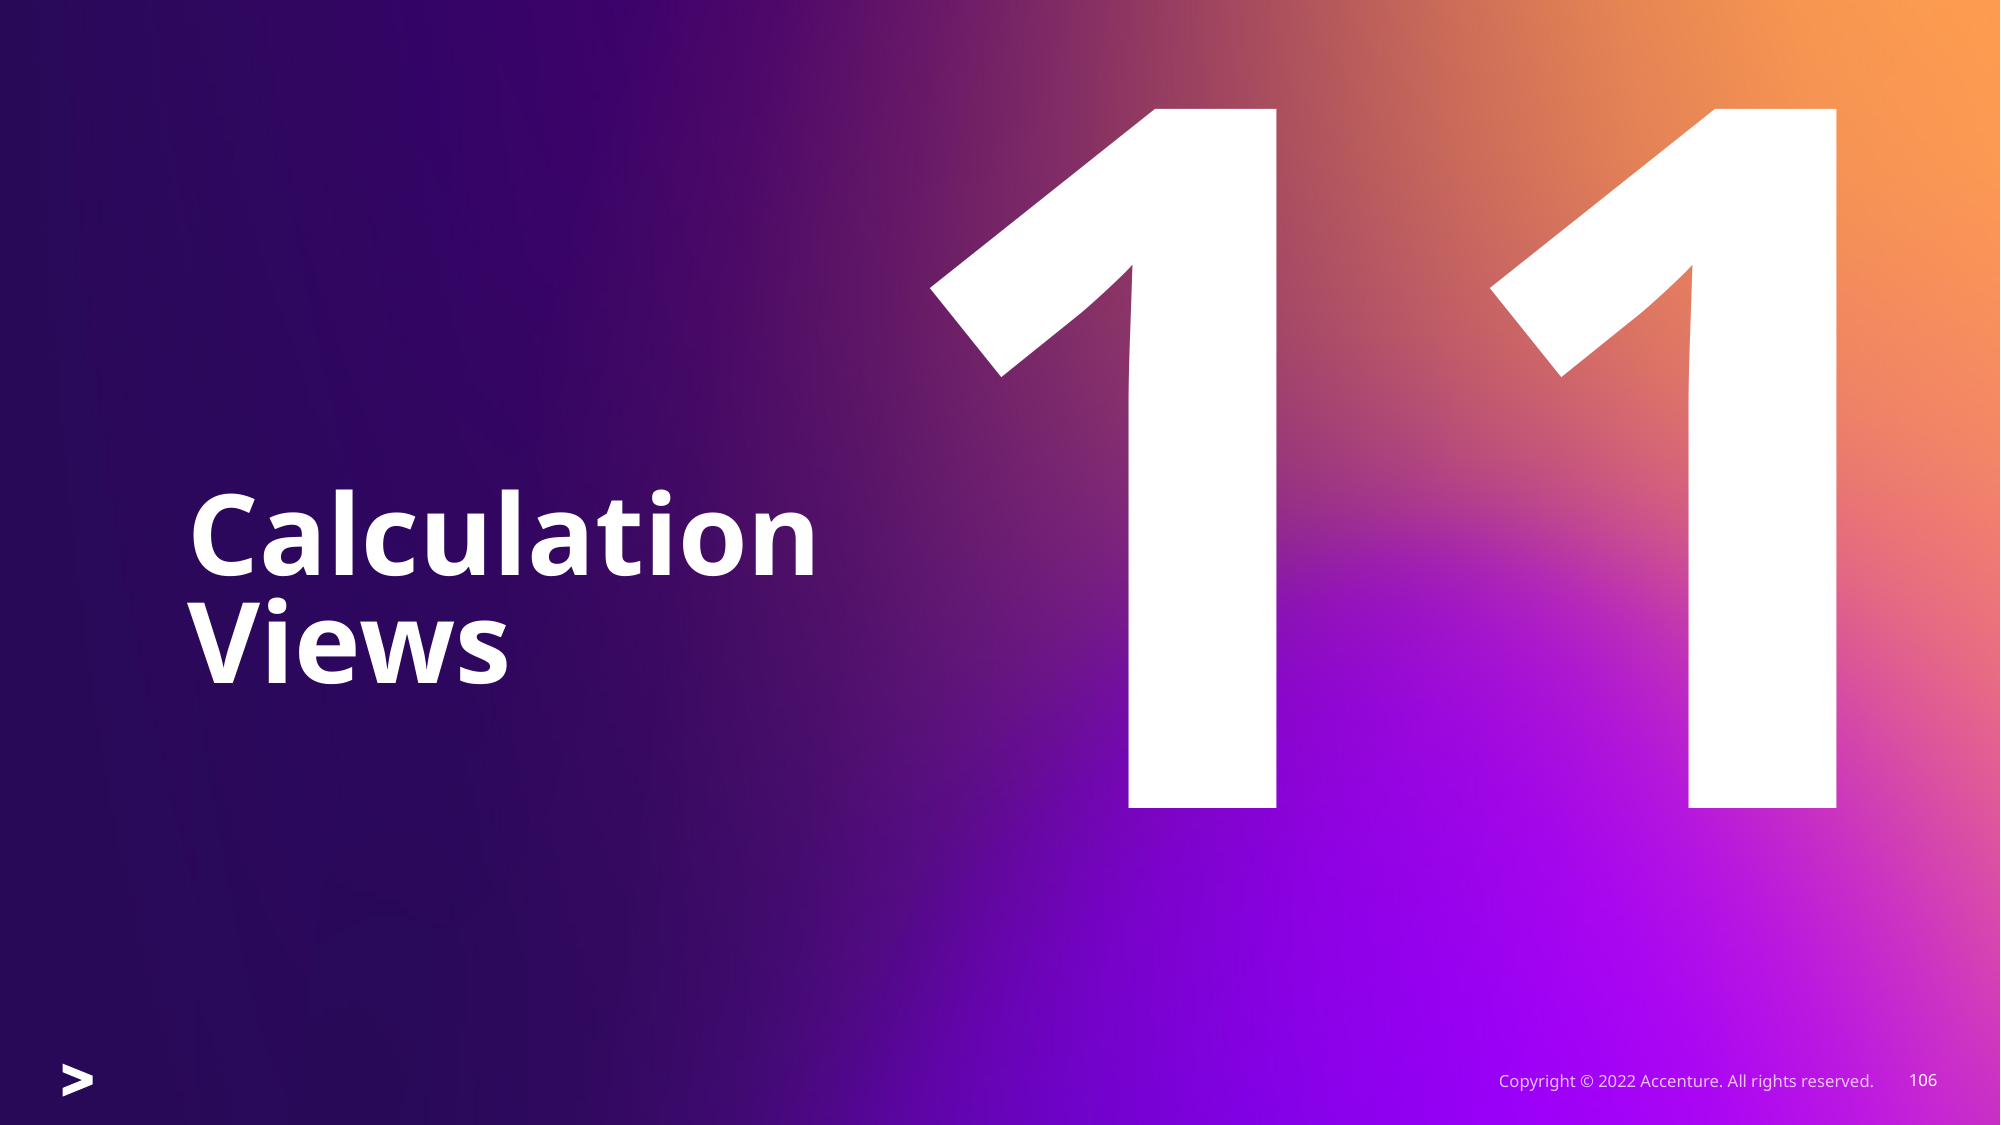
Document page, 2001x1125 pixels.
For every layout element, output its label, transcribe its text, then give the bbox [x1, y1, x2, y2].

picture [0, 0, 2000, 1125]
title Calculation Views [187, 62, 773, 705]
footer Copyright © 2022 Accenture. All rights reserved. [1200, 1064, 1875, 1097]
text_box 11 [773, 0, 2000, 851]
slide_number 106 [1883, 1064, 1938, 1098]
